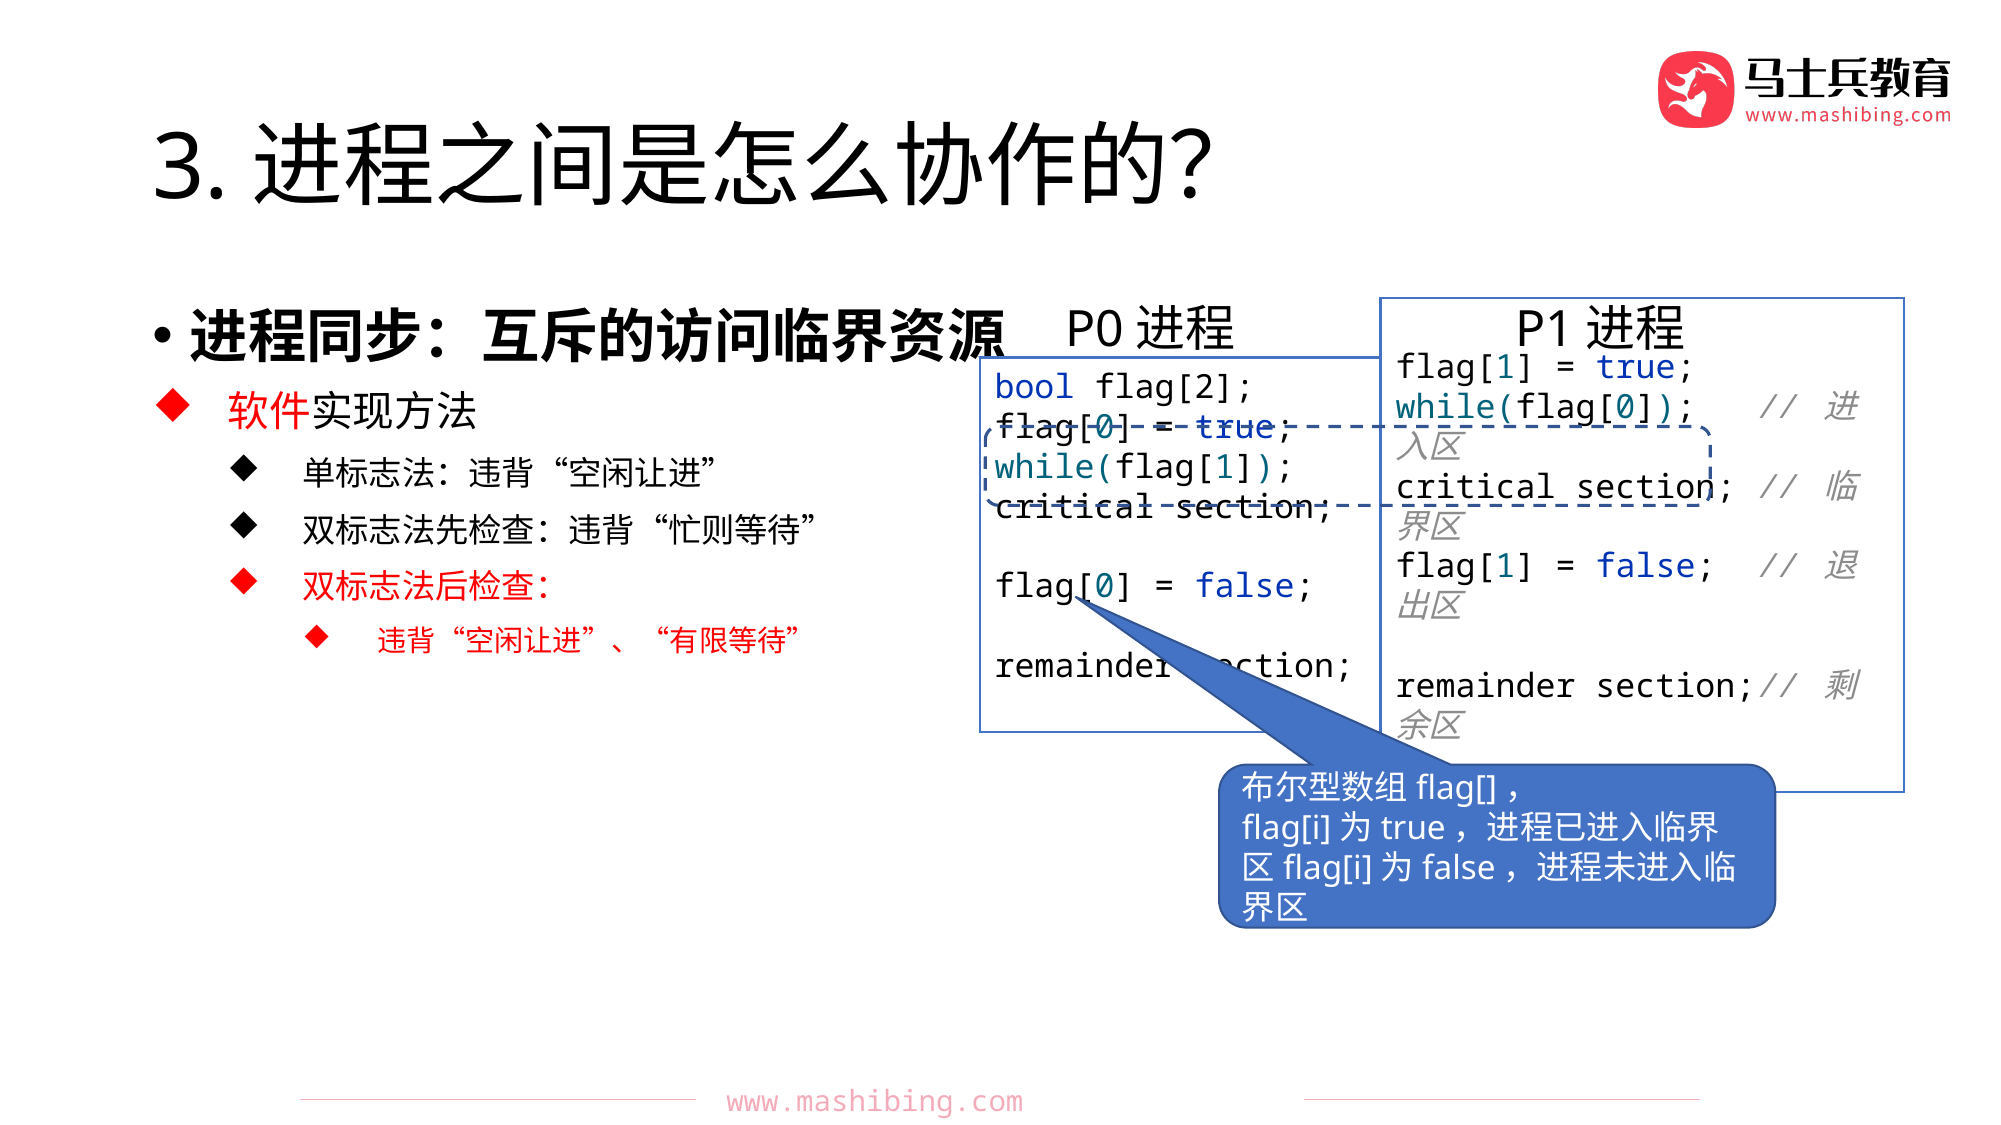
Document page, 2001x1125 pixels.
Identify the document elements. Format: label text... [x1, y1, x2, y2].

list 进程同步：互斥的访问临界资源 软件实现方法 单标志法：违背“空闲让进” 双标志法先检查：违背“忙则等待” 双标志法后检查： 违背“空闲让进”、“有限等待” [137, 299, 1863, 1066]
text_box 布尔型数组flag[]， flag[i]为true，进程已进入临界区flag[i]为false，进程未进入临界区 [1074, 595, 1777, 929]
text_box flag[1] = true; while(flag[0]); // 进入区 critical section; // 临界区 flag[1] = false; // 退出区 remainder section;// 剩余区 [1380, 297, 1904, 792]
picture [1658, 51, 1950, 128]
title 3.进程之间是怎么协作的？ [137, 59, 1863, 278]
text_box P0进程 P1进程 [1050, 289, 1776, 365]
text_box [984, 425, 1712, 507]
text_box bool flag[2]; flag[0] = true; while(flag[1]); critical section; flag[0] = false; remainder section; [979, 357, 1380, 732]
